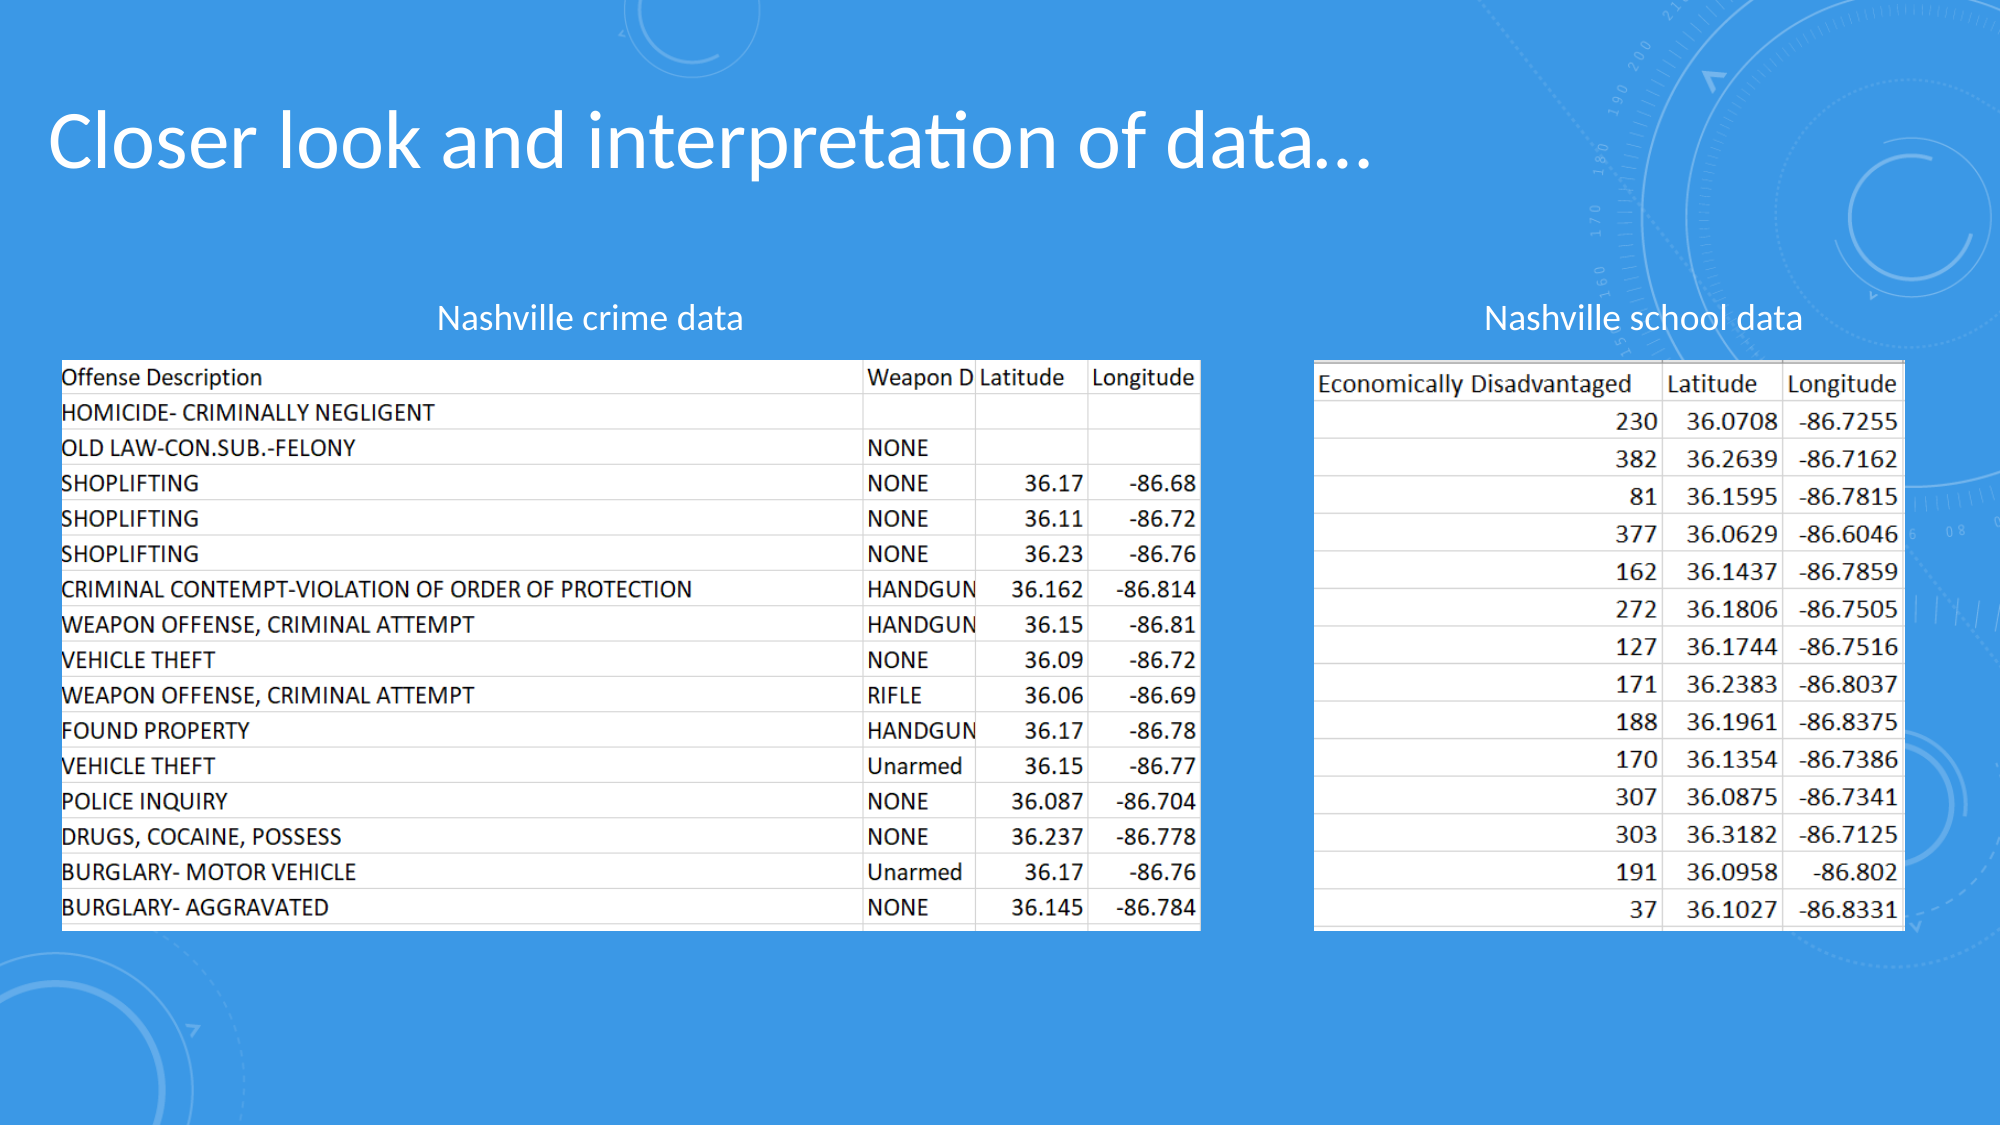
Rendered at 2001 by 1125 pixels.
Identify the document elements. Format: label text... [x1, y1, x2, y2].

text_box Closer look and interpretation of data… [33, 78, 1389, 193]
text_box Nashville crime data [422, 285, 760, 346]
text_box Nashville school data [1469, 285, 1819, 346]
picture [0, 0, 2000, 1125]
